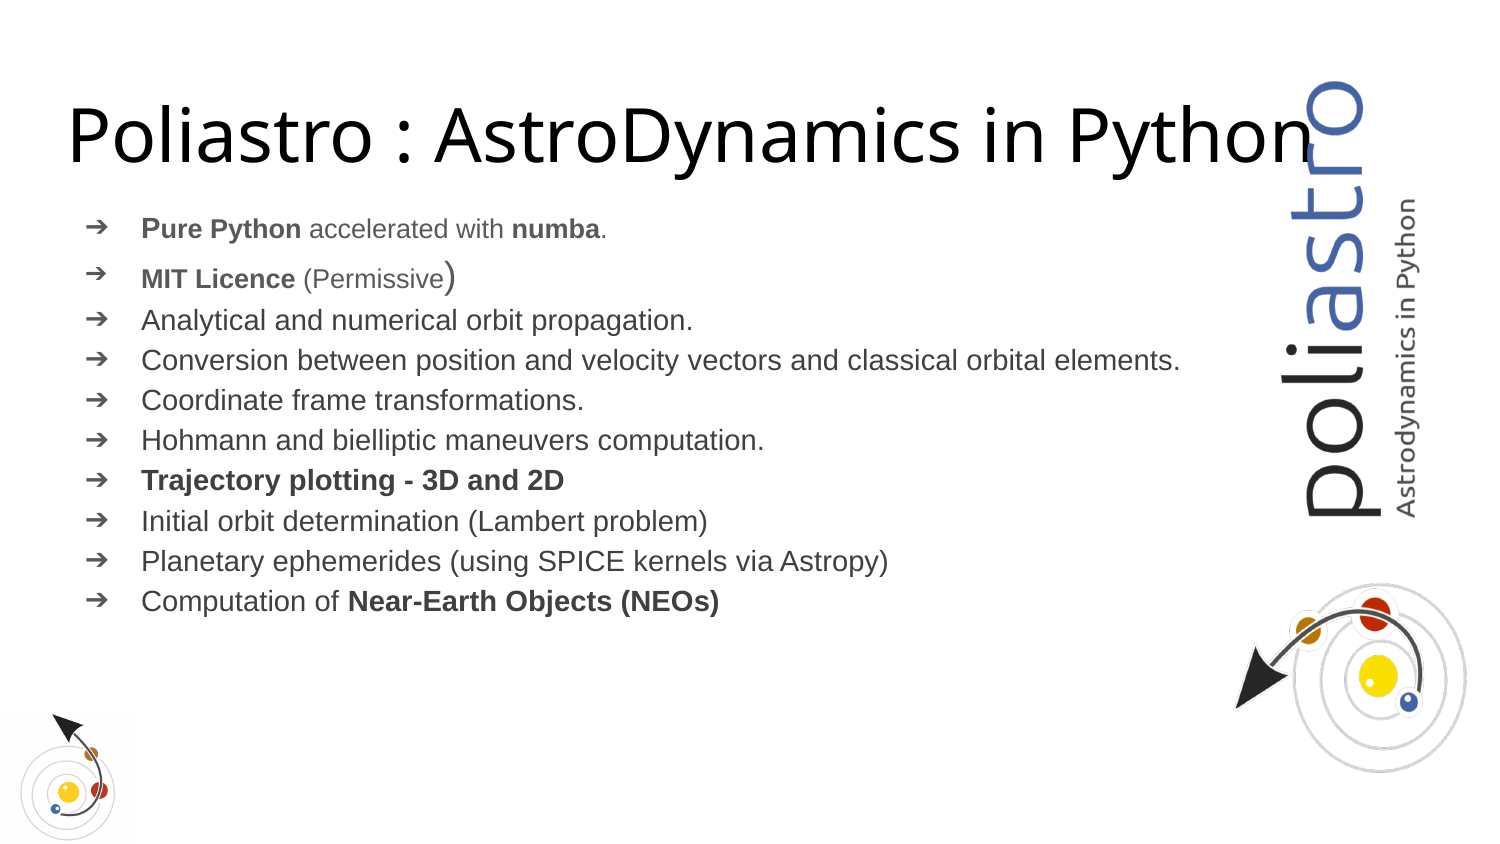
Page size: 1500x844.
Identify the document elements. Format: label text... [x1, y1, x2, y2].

title Poliastro : AstroDynamics in Python [51, 72, 1226, 167]
list Pure Python accelerated with numba. MIT Licence (Permissive) Analytical and numerical orbit propagation. Conversion between position and velocity vectors and classical orbital elements. Coordinate frame transformations. Hohmann and bielliptic maneuvers computation. Trajectory plotting - 3D and 2D Initial orbit determination (Lambert problem) Planetary ephemerides (using SPICE kernels via Astropy) Computation of Near-Earth Objects (NEOs) [51, 189, 1226, 750]
picture [968, 47, 1500, 807]
picture [0, 709, 135, 844]
